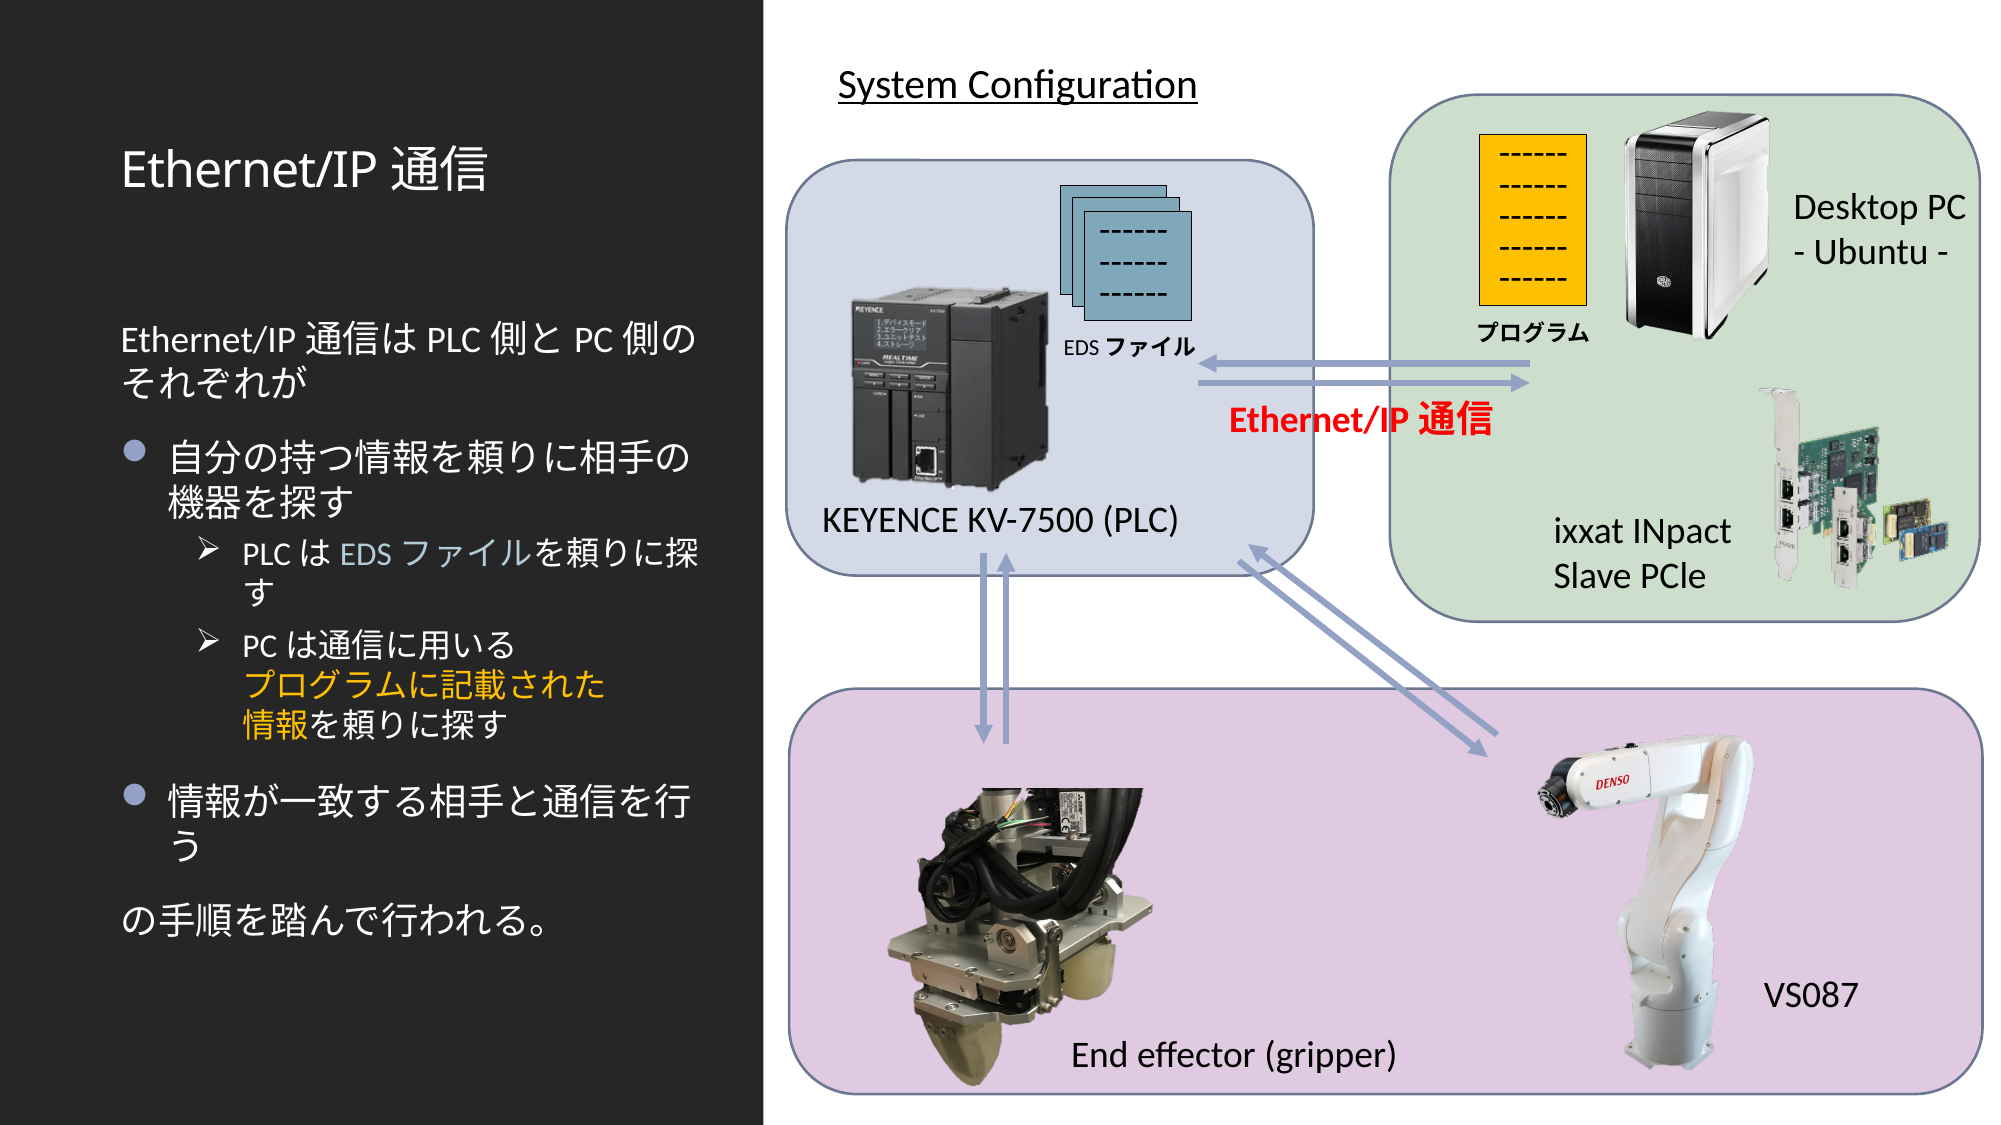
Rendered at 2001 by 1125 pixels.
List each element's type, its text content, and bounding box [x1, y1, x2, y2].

text_box ------ ------ ------ [1072, 197, 1180, 307]
text_box ------ ------ ------ [1060, 185, 1167, 295]
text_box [1238, 560, 1489, 758]
picture [866, 787, 1173, 1095]
text_box KEYENCE KV-7500 (PLC) [807, 487, 1195, 548]
picture [1757, 384, 1950, 591]
text_box VS087 [1820, 962, 1875, 1023]
text_box ixxat INpact Slave PCle [1538, 499, 1748, 604]
text_box プログラム [1461, 311, 1606, 354]
text_box ------ ------ ------ ------ ------ [1479, 134, 1587, 306]
title Ethernet/IP通信 [105, 80, 711, 266]
text_box Desktop PC - Ubuntu - [1797, 174, 1982, 280]
text_box ------ ------ ------ [1084, 211, 1192, 321]
picture [1606, 100, 1790, 348]
picture [1496, 704, 1812, 1110]
text_box [1506, 687, 1984, 1096]
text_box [1247, 543, 1498, 736]
picture [840, 280, 1059, 499]
text_box [1388, 93, 1982, 624]
text_box Ethernet/IP通信 [1214, 391, 1509, 447]
text_box [787, 687, 1493, 1096]
list Ethernet/IP通信はPLC側とPC側の それぞれが 自分の持つ情報を頼りに相手の機器を探す PLCはEDSファイルを頼りに探す PCは通信に用いる プログラムに記載された 情報を頼りに探す 情報が一致する相手と通信を行う の手順を踏んで行われる。 [105, 307, 723, 1002]
text_box System Configuration [823, 49, 1214, 115]
text_box End effector (gripper) [1181, 1023, 1422, 1083]
text_box [785, 158, 1315, 577]
text_box EDSファイル [1066, 325, 1212, 368]
